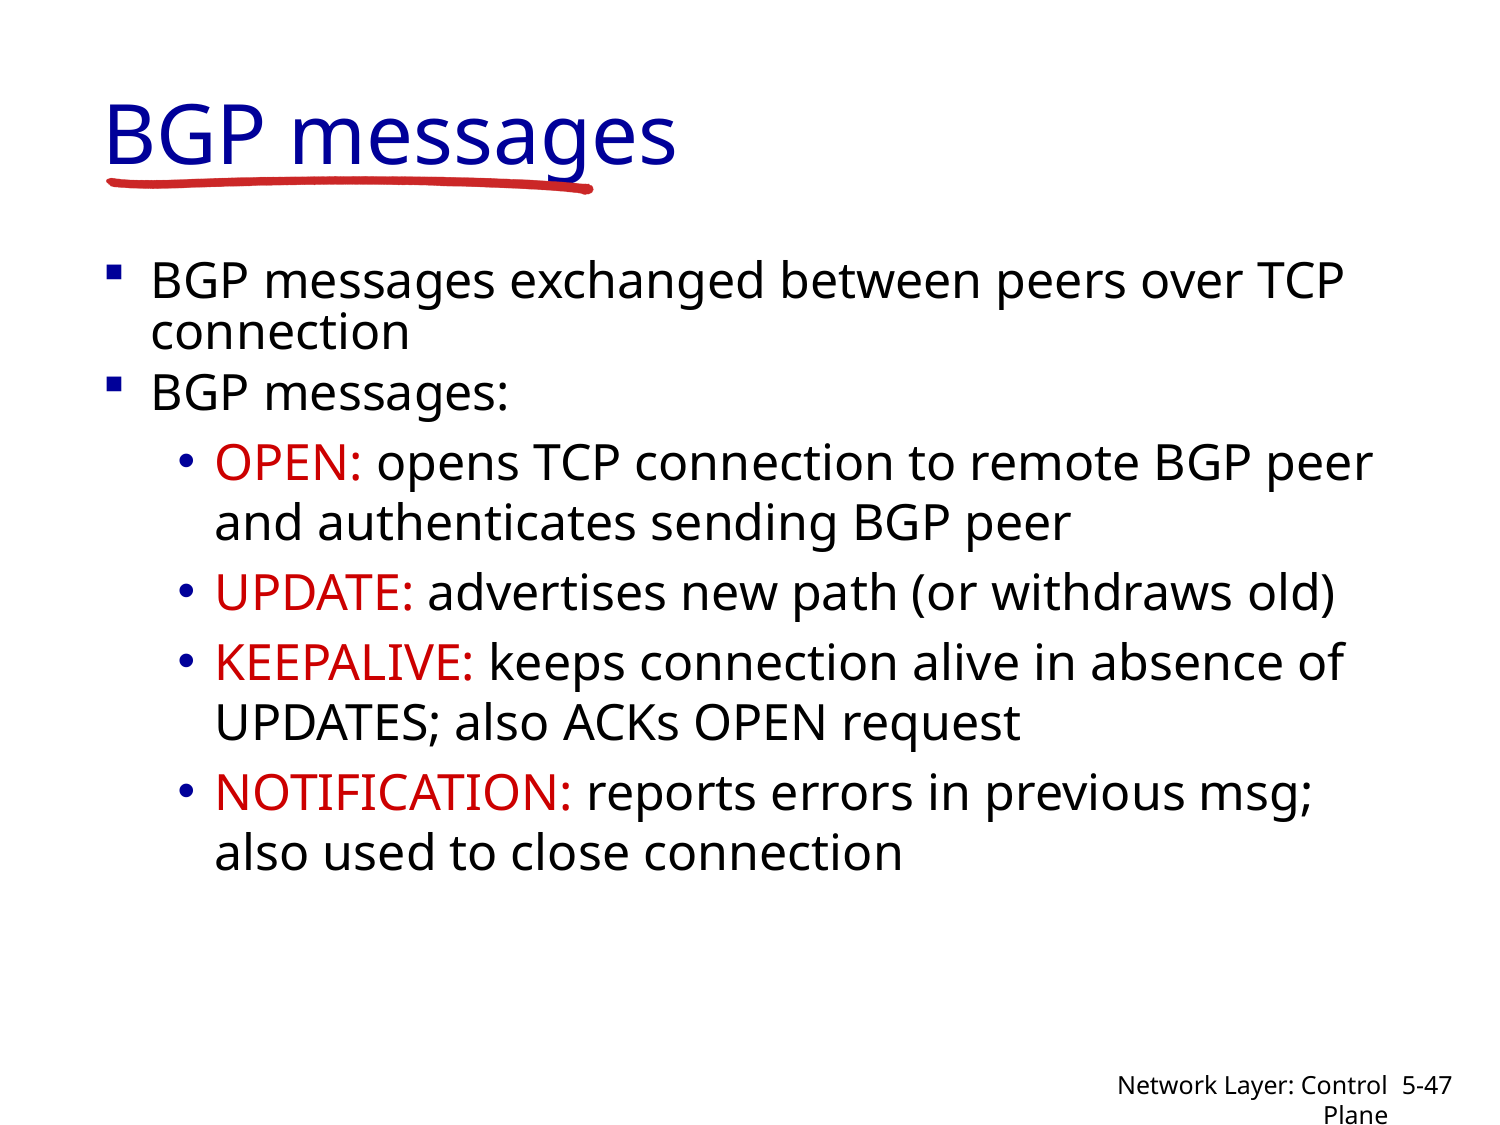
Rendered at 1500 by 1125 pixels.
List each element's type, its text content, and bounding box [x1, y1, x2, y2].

slide_number 5- [1387, 1062, 1478, 1107]
picture [103, 171, 599, 200]
title BGP messages [87, 37, 1363, 225]
footer Network Layer: Control Plane [1045, 1062, 1404, 1102]
list BGP messages exchanged between peers over TCP connection BGP messages: OPEN: opens TCP connection to remote BGP peer and authenticates sending BGP peer UPDATE: advertises new path (or withdraws old) KEEPALIVE: keeps connection alive in absence of UPDATES; also ACKs OPEN request NOTIFICATION: reports errors in previous msg; also used to close connection [87, 249, 1438, 1075]
